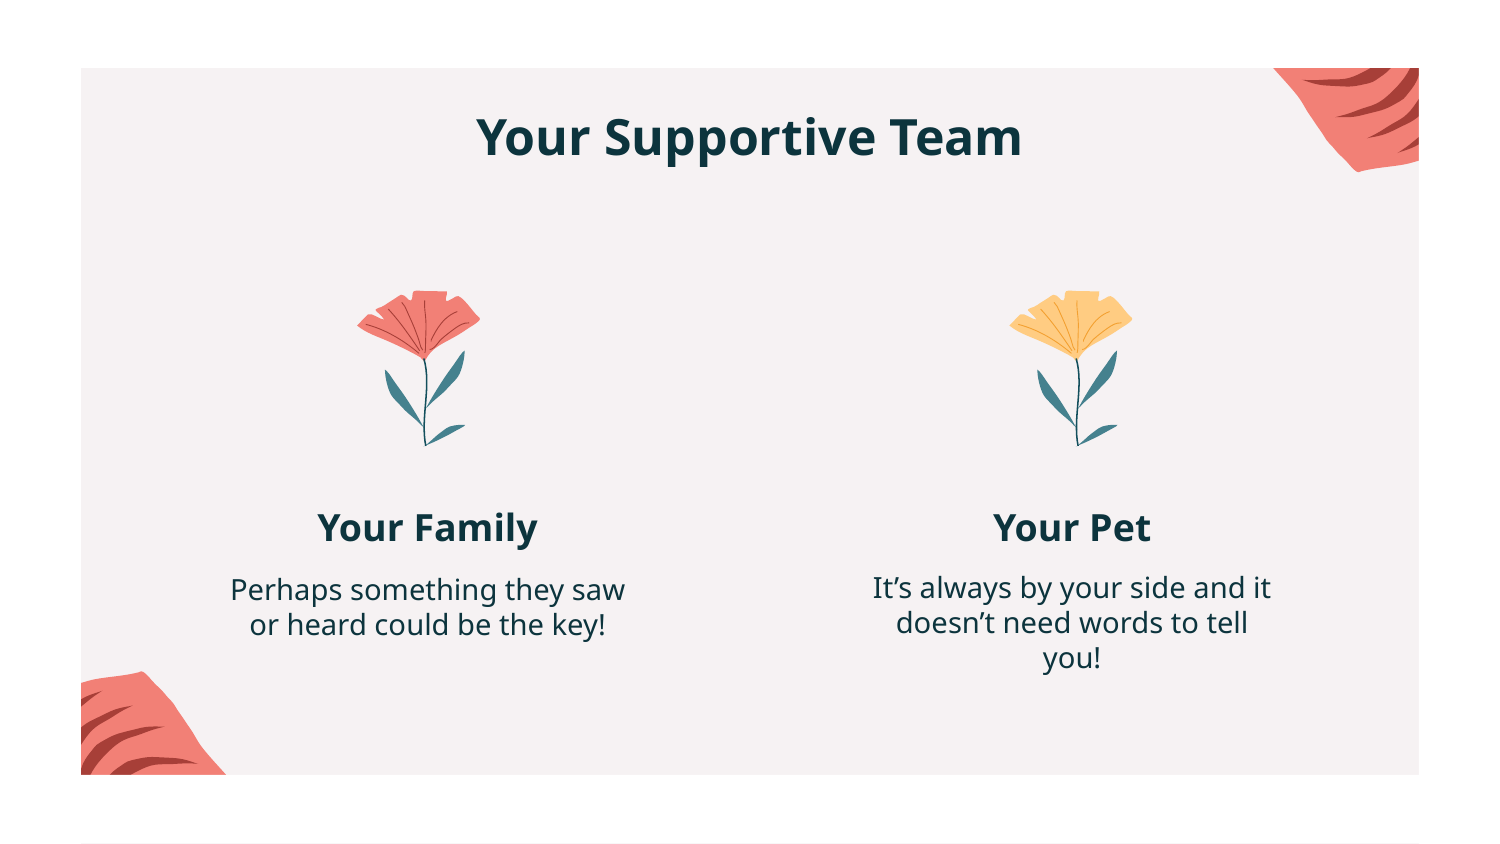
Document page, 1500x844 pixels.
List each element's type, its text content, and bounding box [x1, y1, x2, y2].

subtitle Your Family [204, 495, 651, 557]
subtitle Perhaps something they saw or heard could be the key! [204, 557, 651, 684]
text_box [356, 257, 484, 456]
subtitle Your Pet [849, 495, 1295, 557]
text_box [1008, 257, 1136, 456]
subtitle It’s always by your side and it doesn’t need words to tell you! [849, 557, 1295, 683]
title Your Supportive Team [154, 90, 1346, 181]
